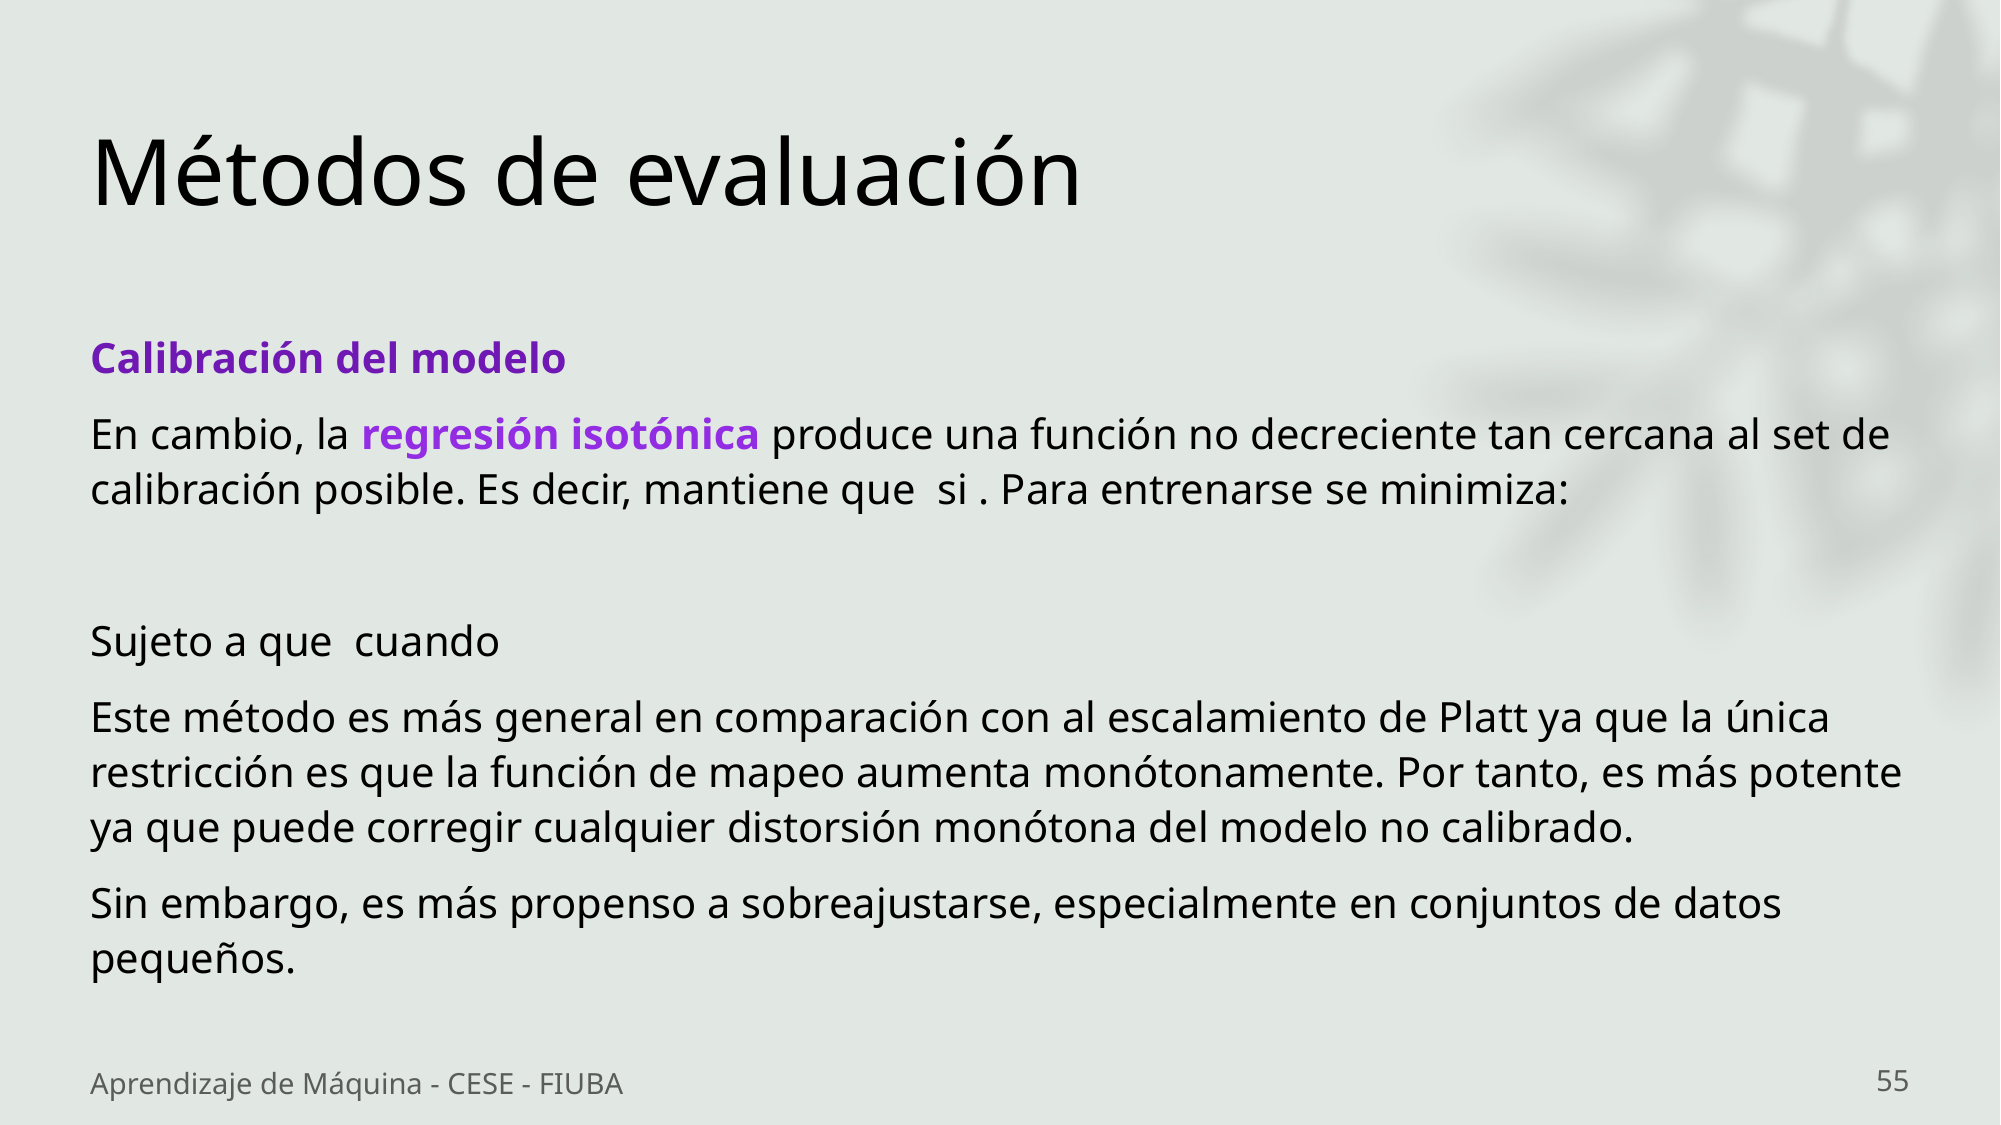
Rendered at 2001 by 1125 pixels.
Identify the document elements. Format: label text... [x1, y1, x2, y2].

title Métodos de evaluación [75, 60, 1863, 278]
footer Aprendizaje de Máquina - CESE - FIUBA [75, 1052, 751, 1113]
slide_number 55 [1474, 1052, 1925, 1113]
